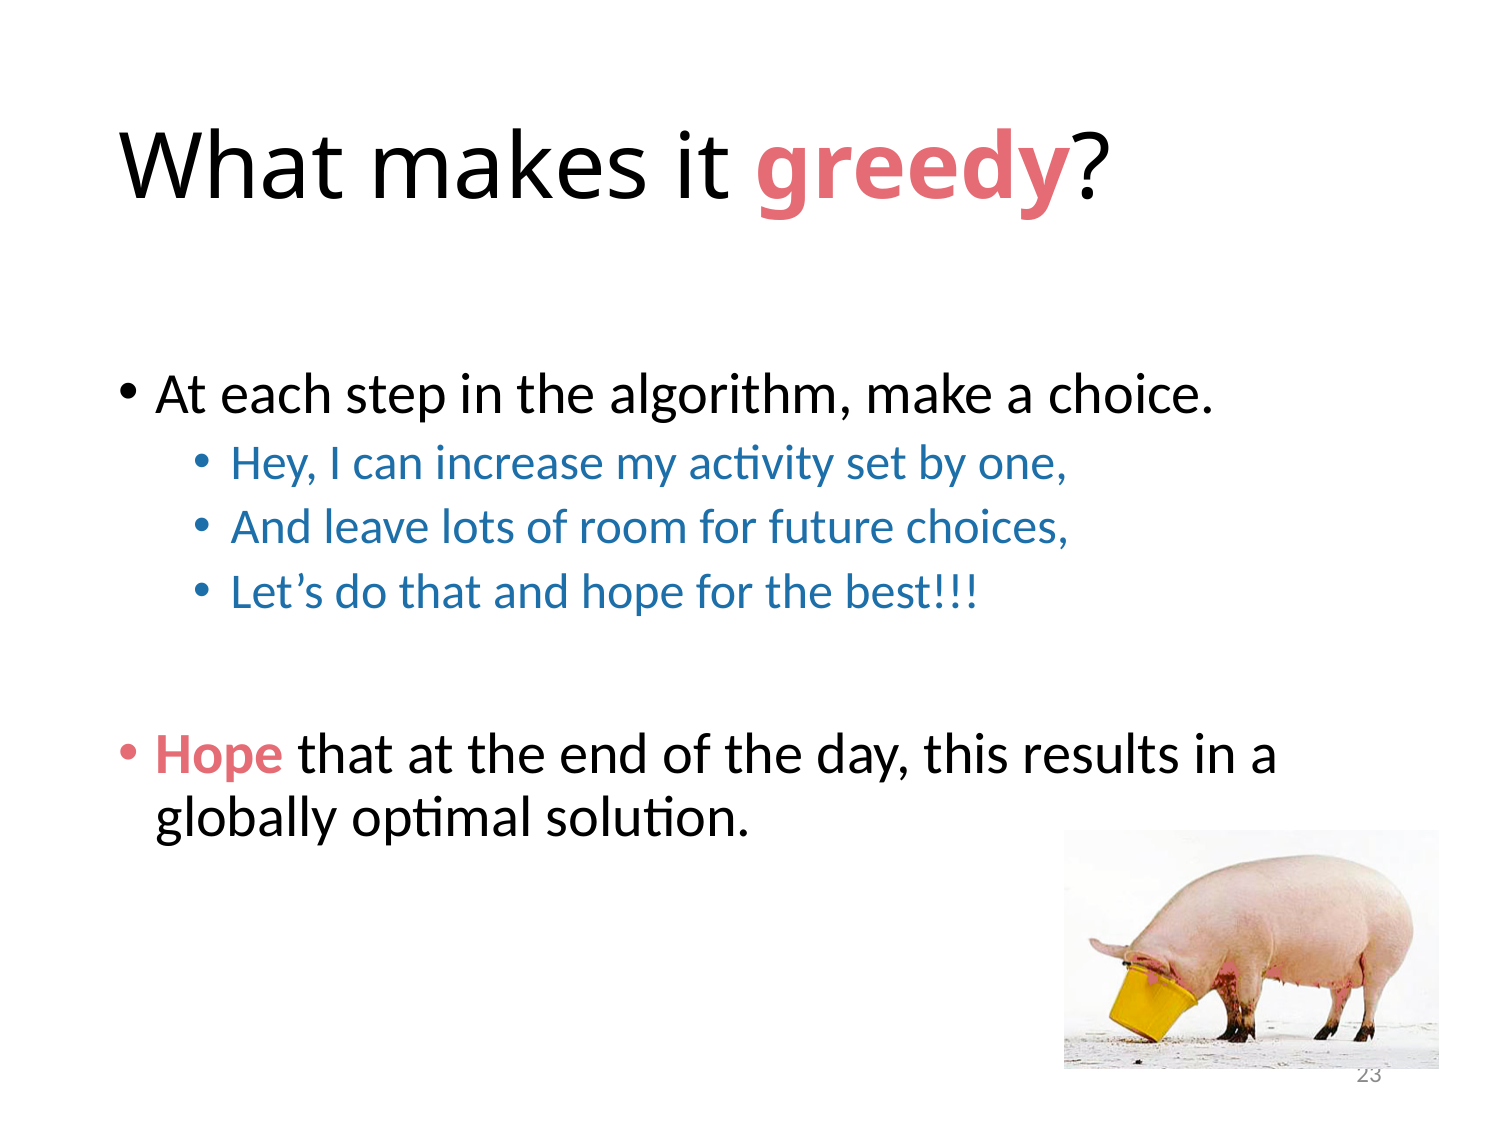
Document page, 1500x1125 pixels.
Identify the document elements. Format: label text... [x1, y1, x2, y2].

list At each step in the algorithm, make a choice. Hey, I can increase my activity set by one, And leave lots of room for future choices, Let’s do that and hope for the best!!! Hope that at the end of the day, this results in a globally optimal solution. [103, 355, 1397, 1070]
title What makes it greedy? [103, 59, 1397, 278]
picture [1063, 829, 1439, 1069]
slide_number 23 [1059, 1042, 1397, 1103]
